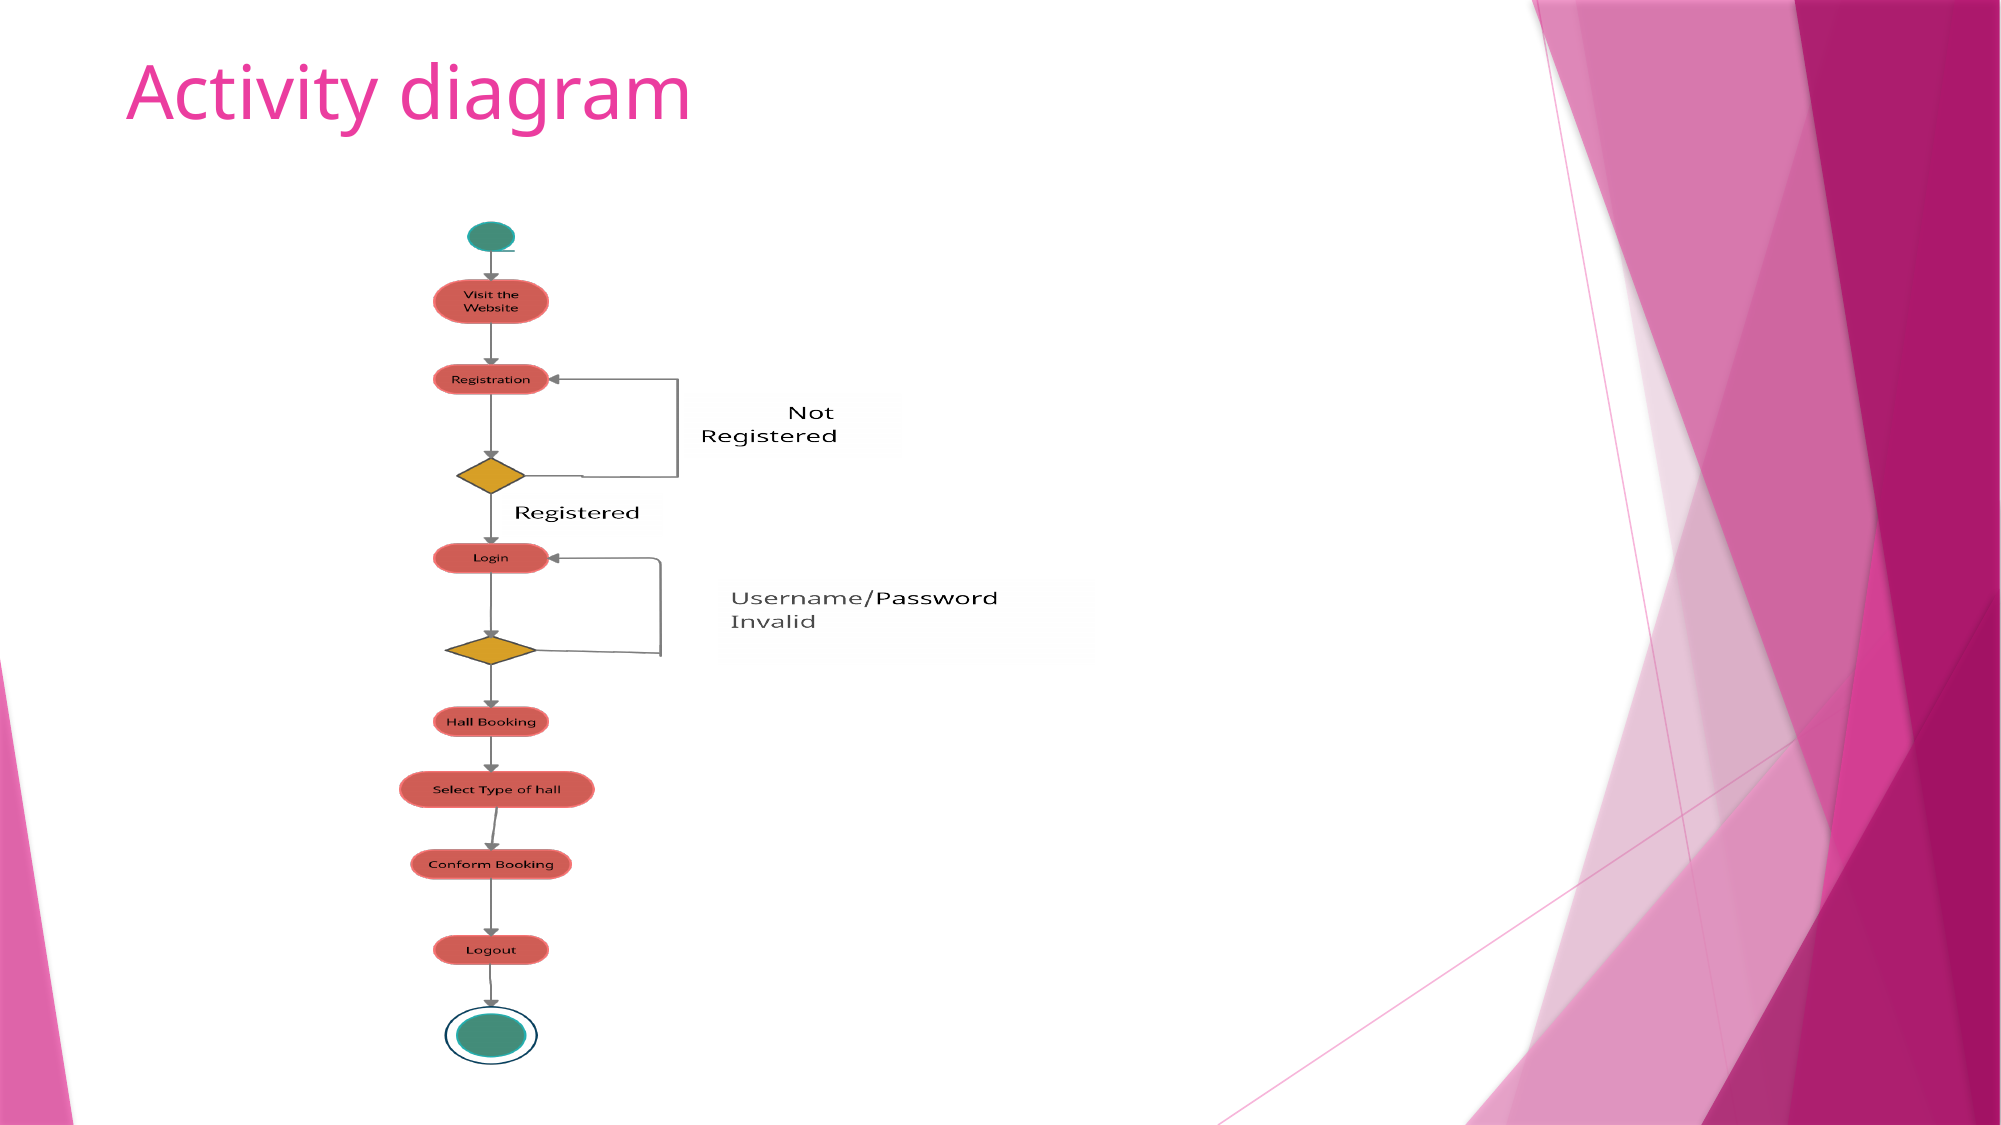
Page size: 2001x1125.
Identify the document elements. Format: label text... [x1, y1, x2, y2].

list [376, 207, 1117, 1079]
title Activity diagram [111, 37, 1522, 176]
